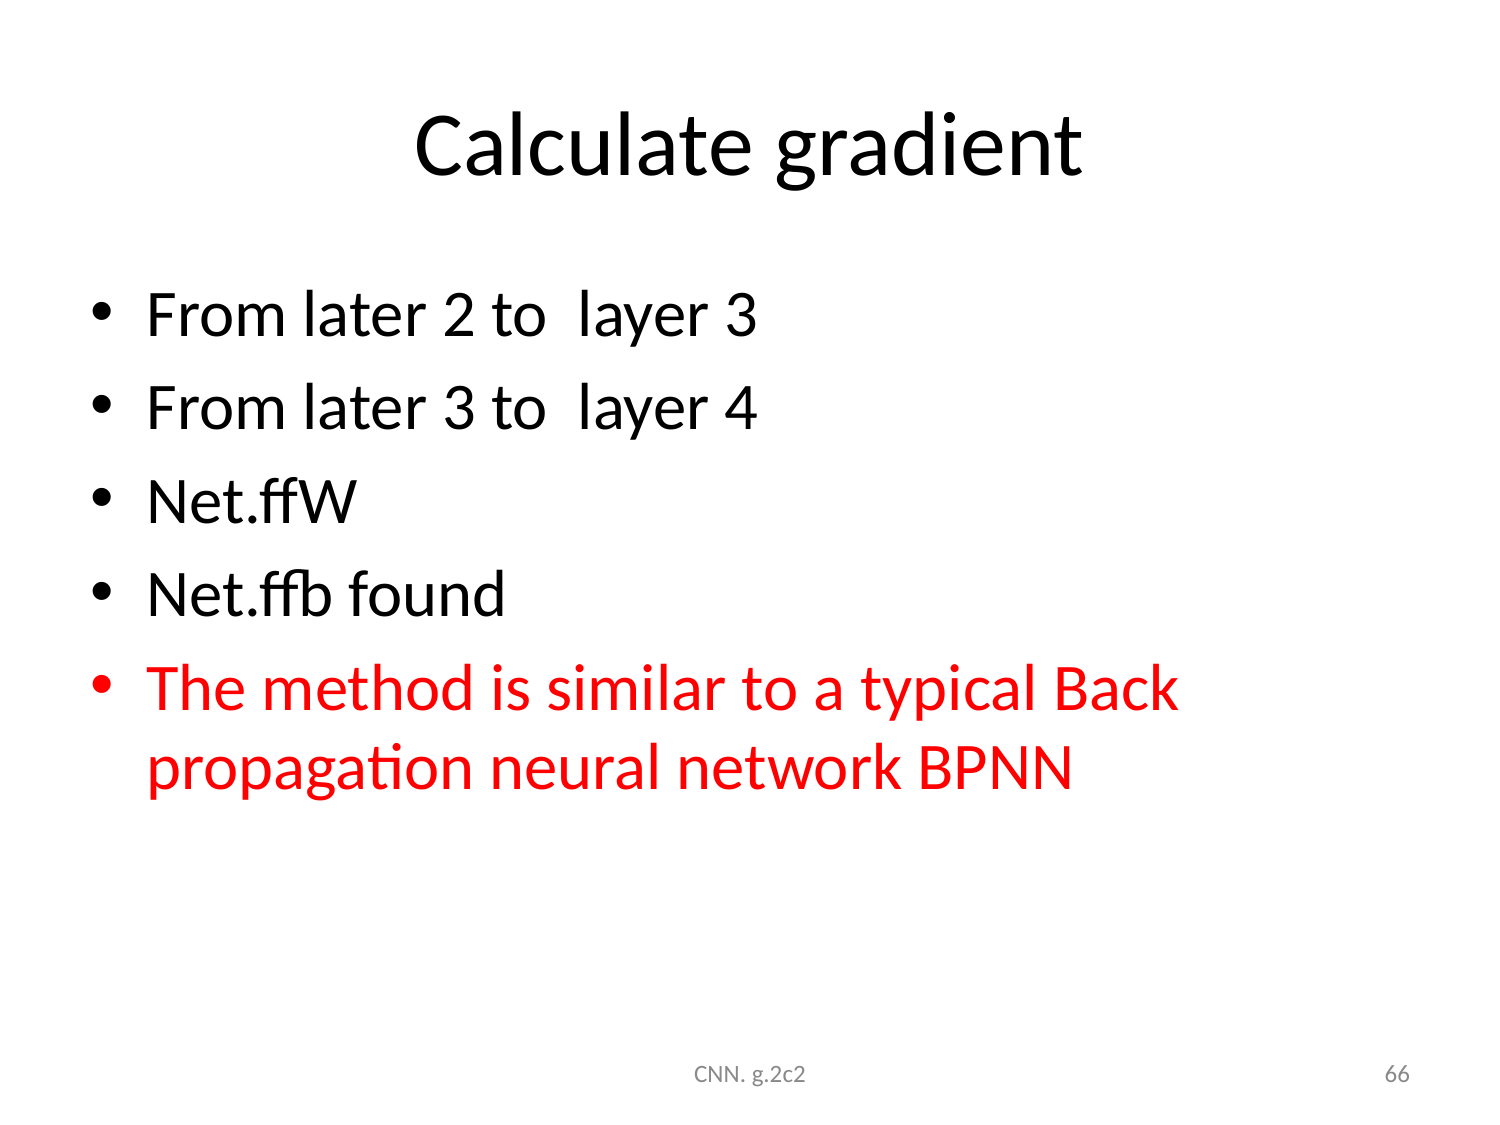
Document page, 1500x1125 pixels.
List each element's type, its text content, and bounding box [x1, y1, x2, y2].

title Calculate gradient [75, 45, 1425, 233]
slide_number 66 [1074, 1042, 1425, 1103]
footer CNN. g.2c2 [512, 1042, 988, 1103]
list From later 2 to layer 3 From later 3 to layer 4 Net.ffW Net.ffb found The method is similar to a typical Back propagation neural network BPNN [75, 262, 1425, 1005]
